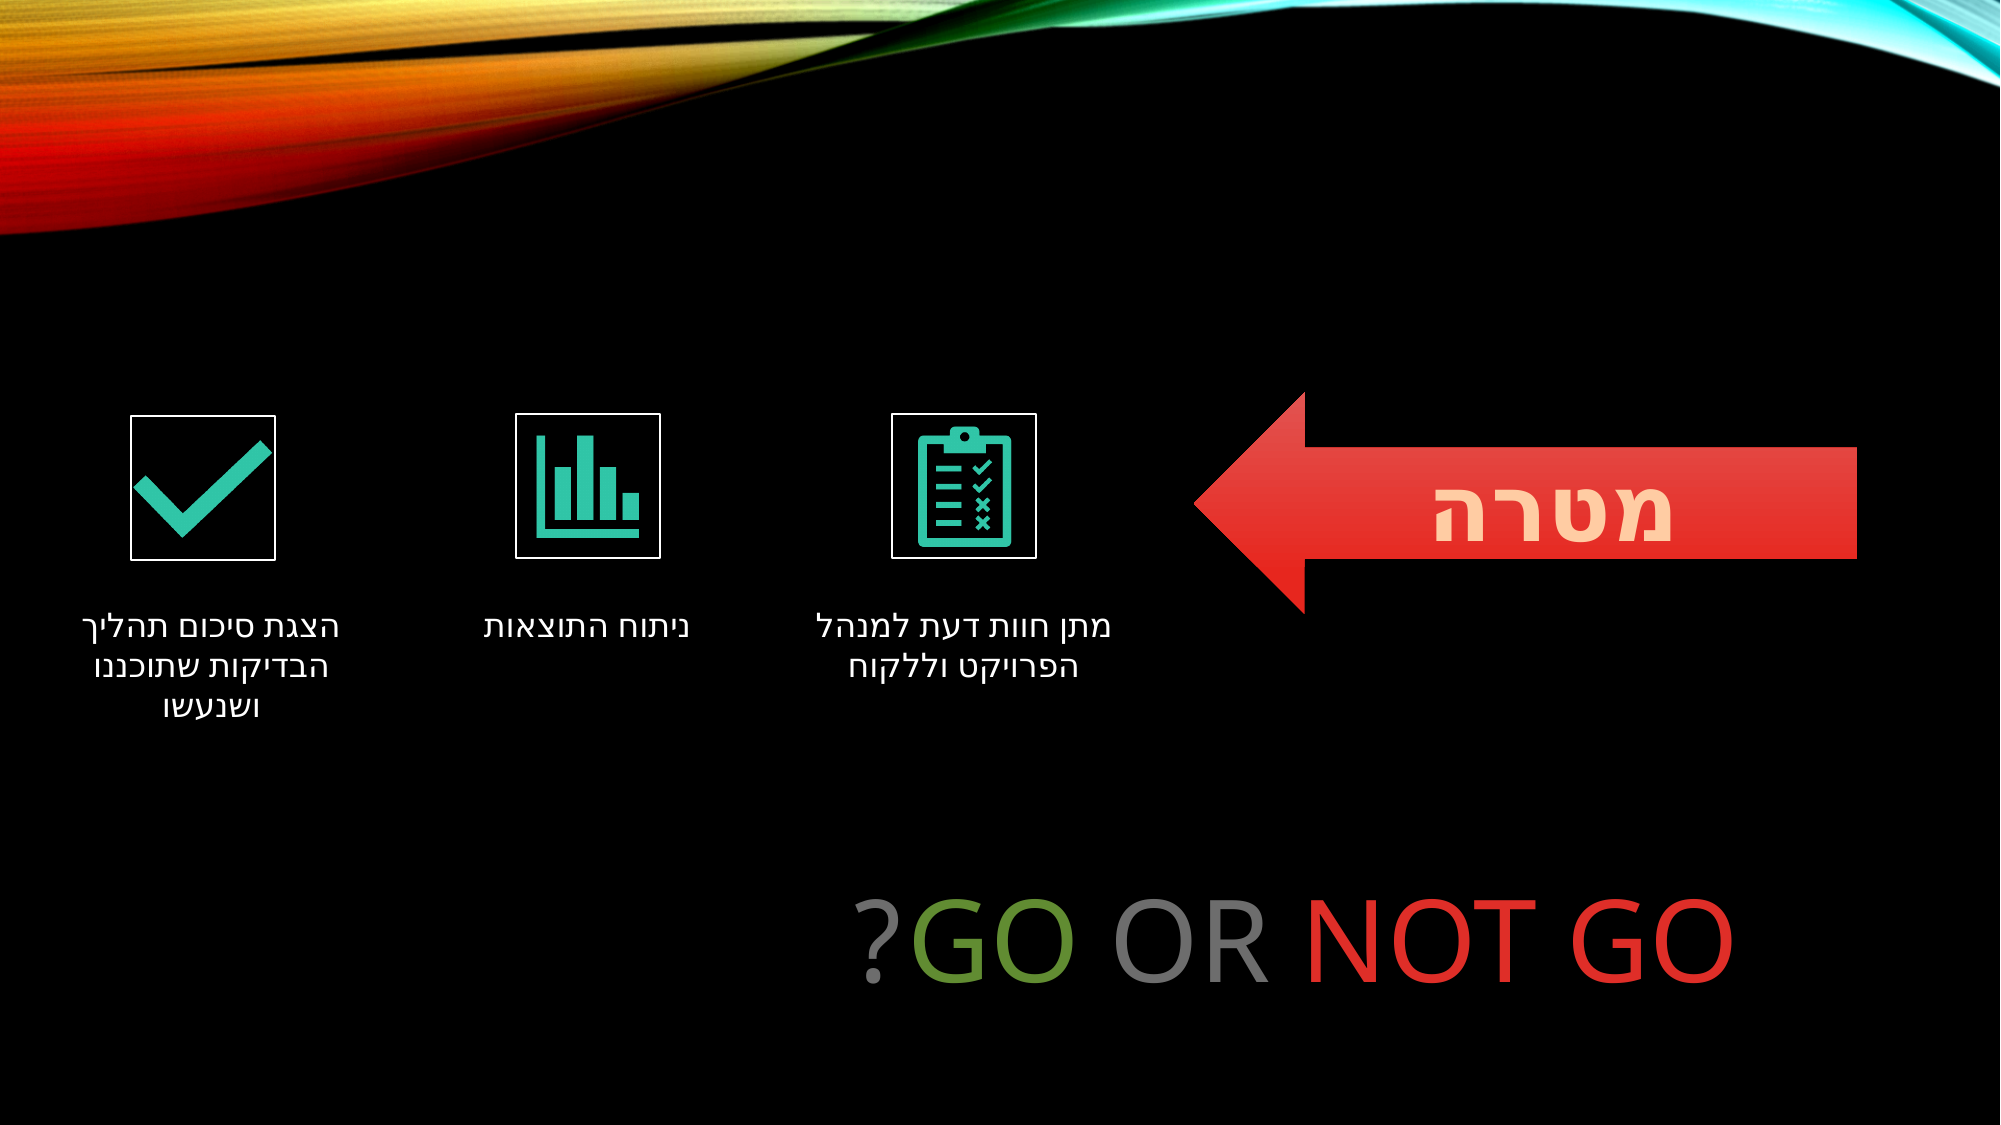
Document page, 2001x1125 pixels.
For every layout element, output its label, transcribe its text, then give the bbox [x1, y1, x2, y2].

text_box GO OR NOT GO? [673, 876, 1755, 1064]
picture [0, 0, 2000, 237]
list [40, 364, 1136, 773]
text_box מטרה [1193, 392, 1858, 615]
